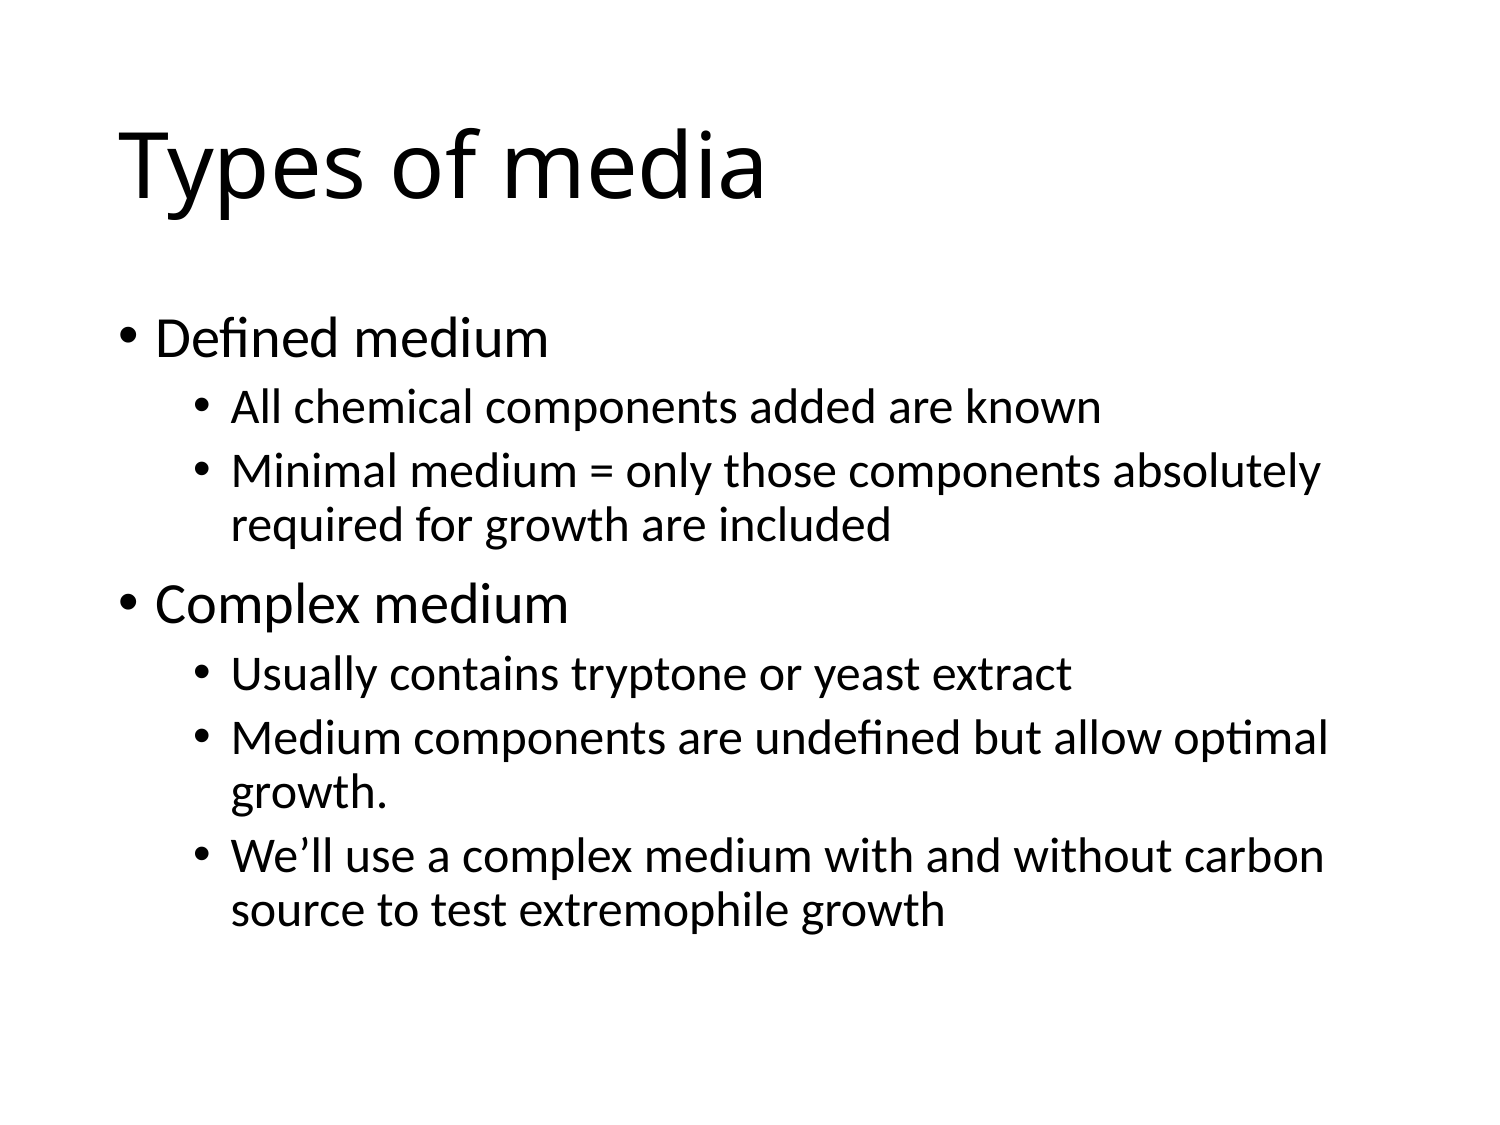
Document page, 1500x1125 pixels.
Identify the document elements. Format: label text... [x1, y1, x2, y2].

title Types of media [103, 59, 1397, 278]
list Defined medium All chemical components added are known Minimal medium = only those components absolutely required for growth are included Complex medium Usually contains tryptone or yeast extract Medium components are undefined but allow optimal growth. We’ll use a complex medium with and without carbon source to test extremophile growth [103, 299, 1397, 1014]
